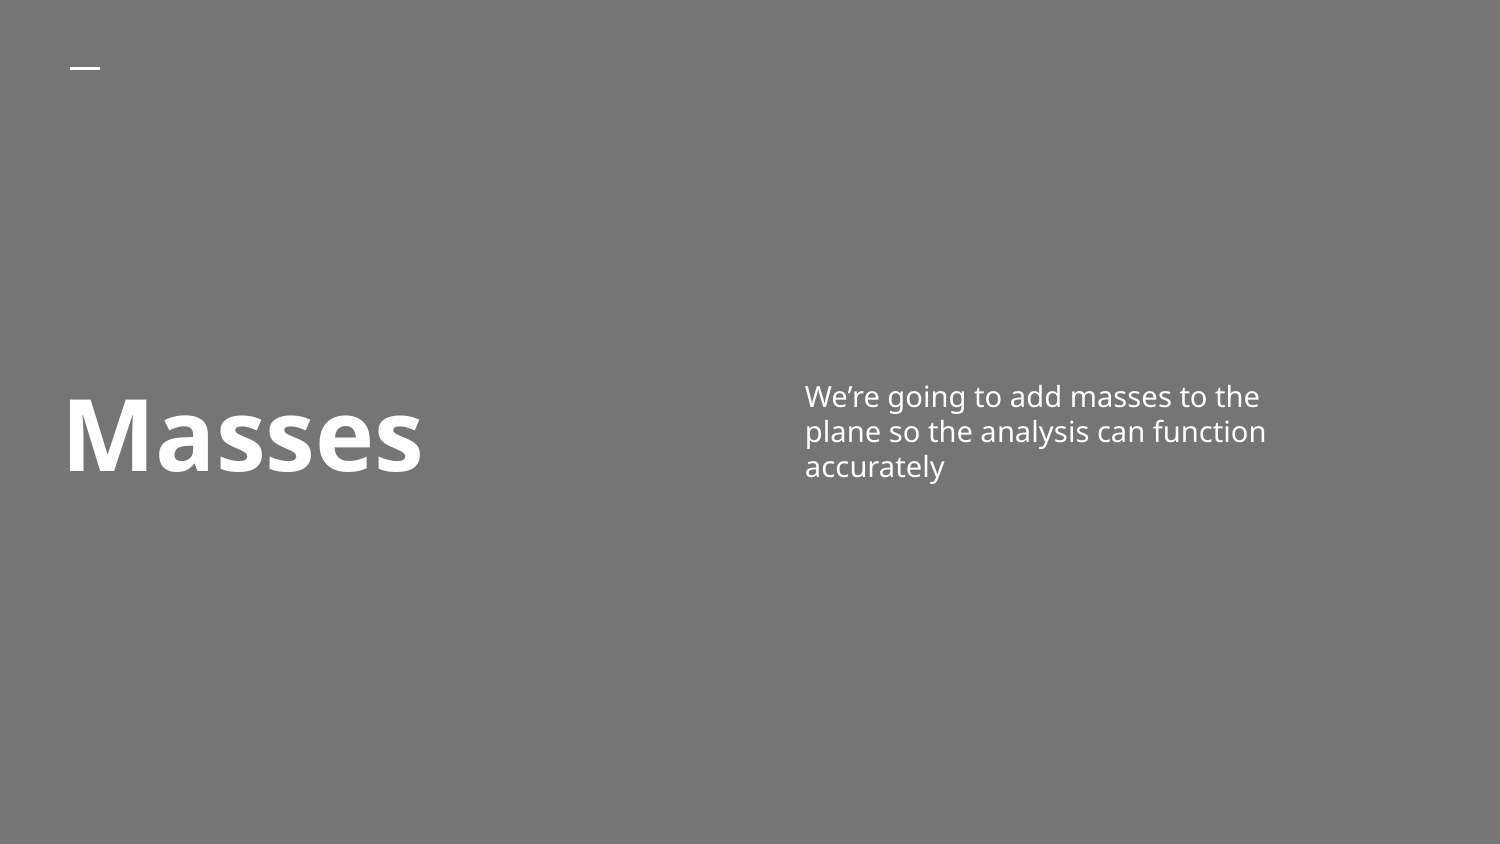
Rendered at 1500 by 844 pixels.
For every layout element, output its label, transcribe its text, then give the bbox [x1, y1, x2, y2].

text_box We’re going to add masses to the plane so the analysis can function accurately [789, 363, 1310, 499]
title Masses [46, 116, 1071, 746]
